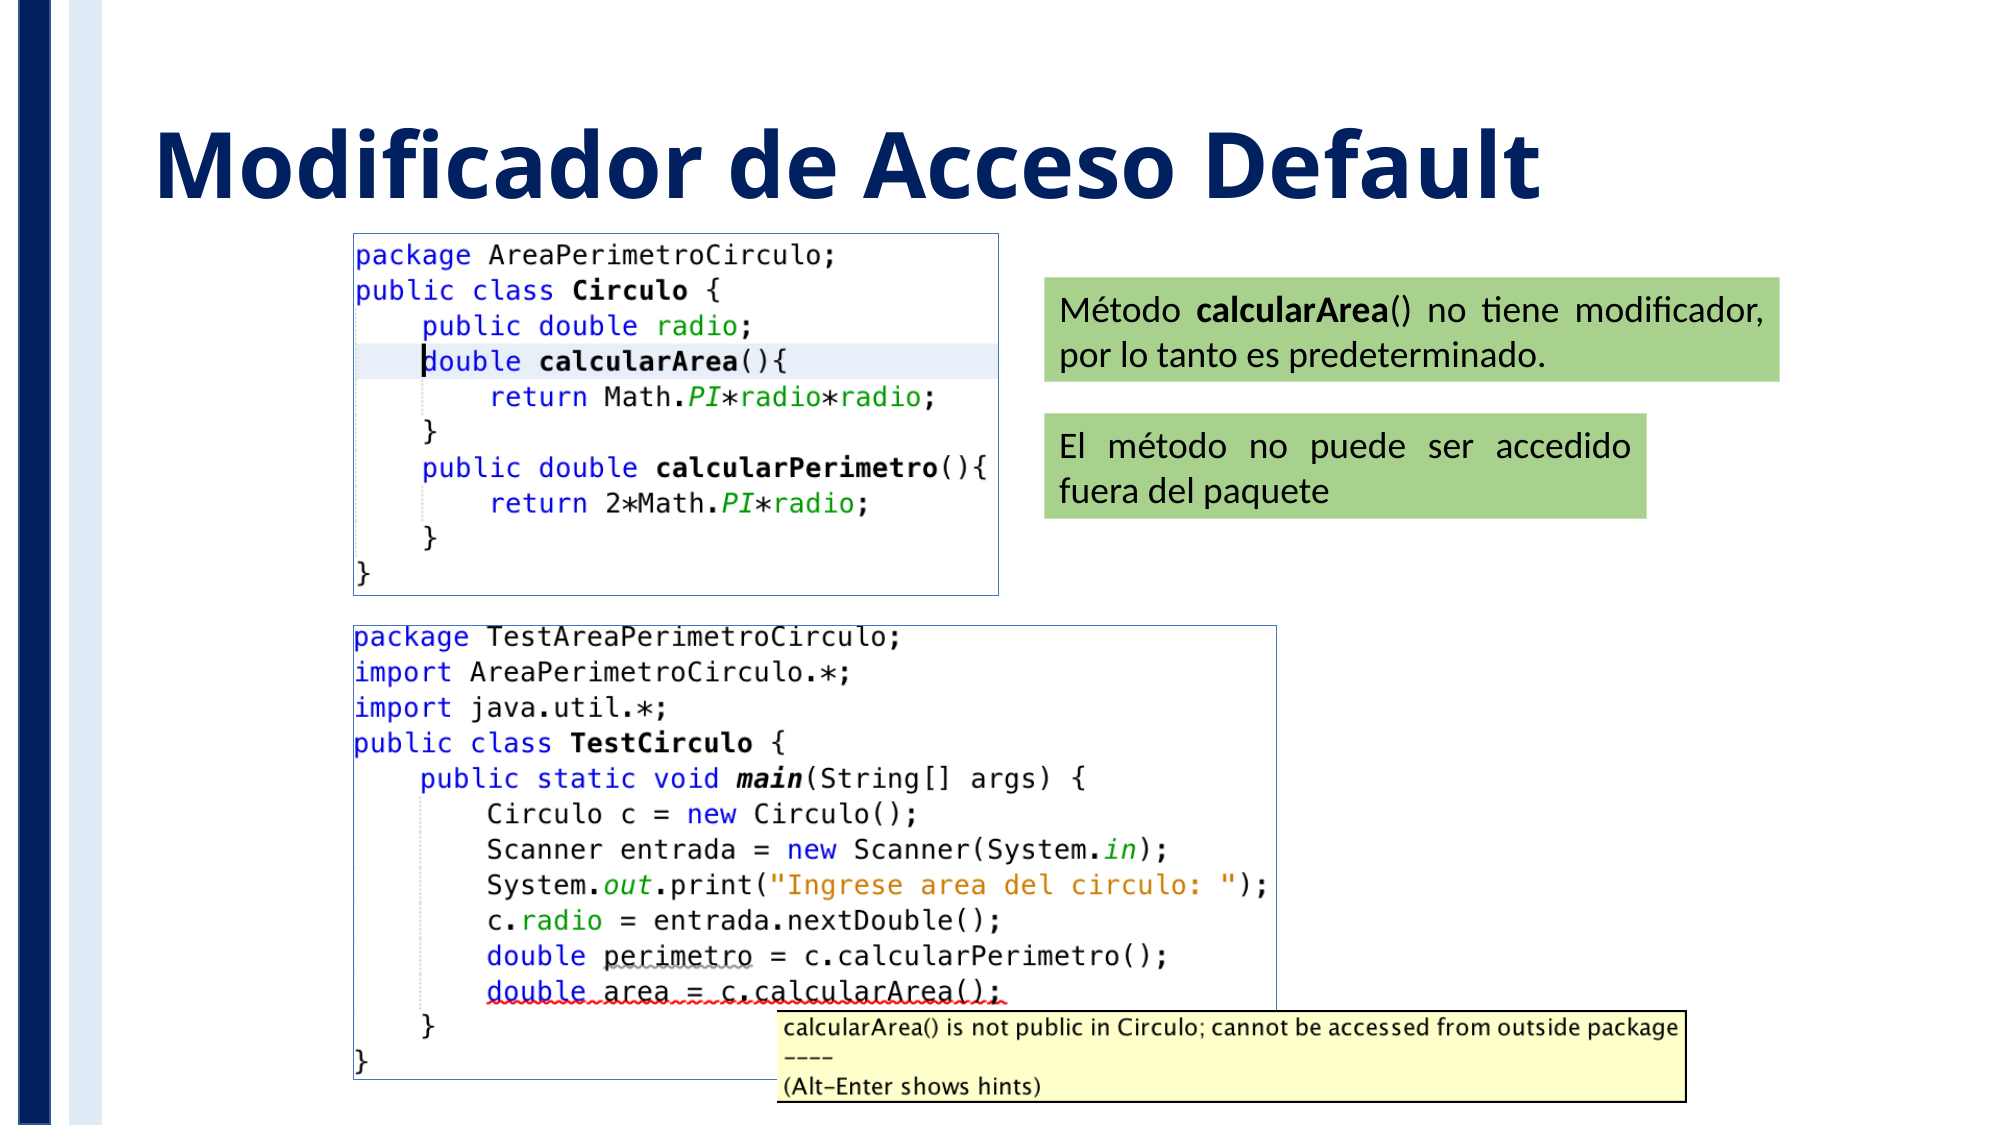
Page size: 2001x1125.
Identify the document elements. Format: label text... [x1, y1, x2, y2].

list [777, 1010, 1687, 1103]
picture [353, 232, 999, 596]
text_box Método calcularArea() no tiene modificador, por lo tanto es predeterminado. [1044, 277, 1780, 382]
text_box El método no puede ser accedido fuera del paquete [1044, 413, 1647, 519]
title Modificador de Acceso Default [137, 59, 1863, 278]
picture [353, 625, 1276, 1080]
